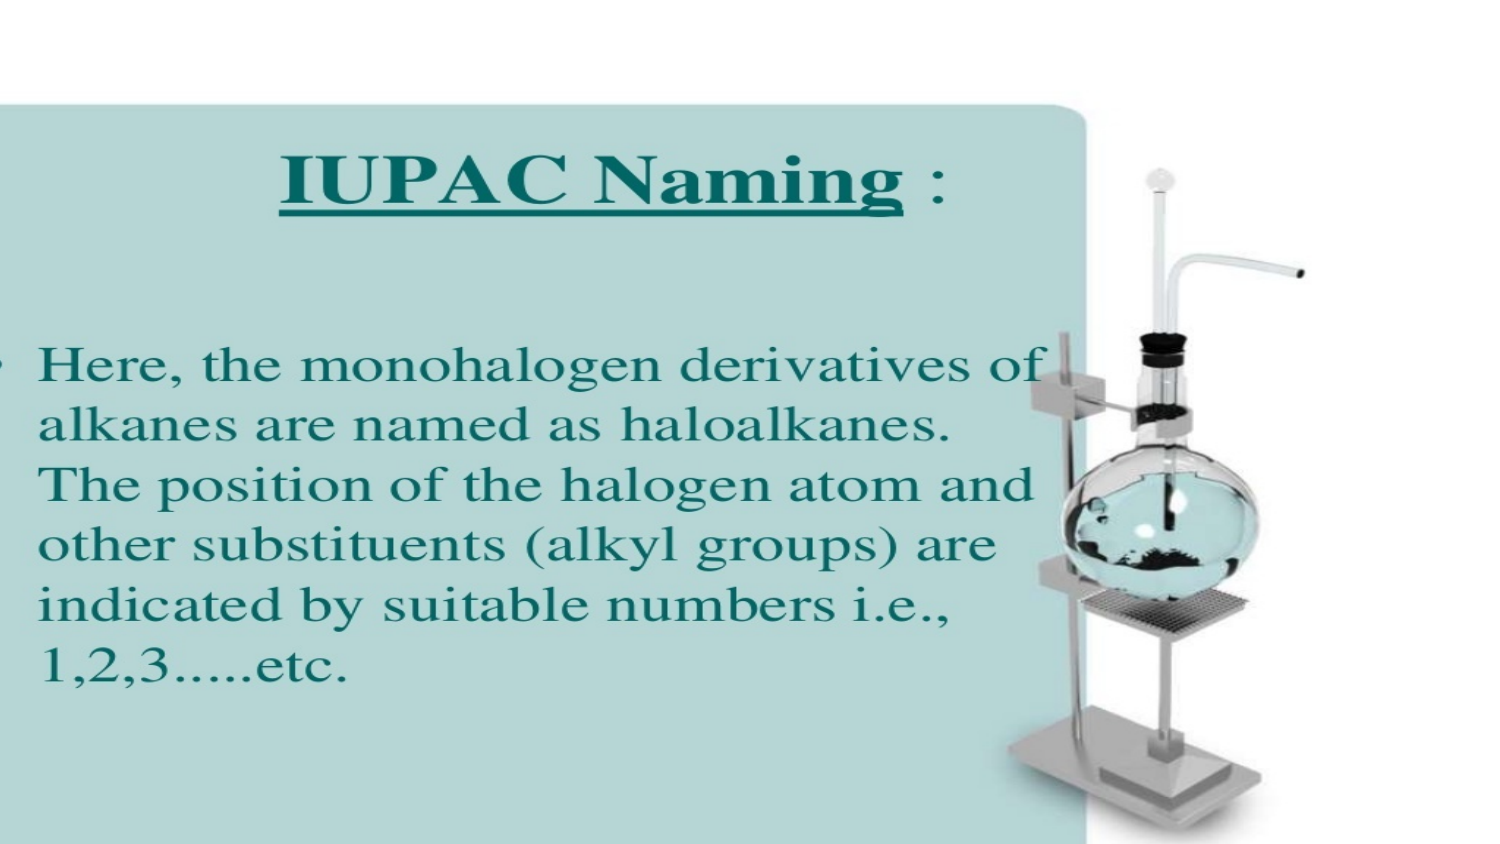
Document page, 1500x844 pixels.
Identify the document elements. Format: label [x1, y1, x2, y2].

picture [0, 73, 1405, 844]
